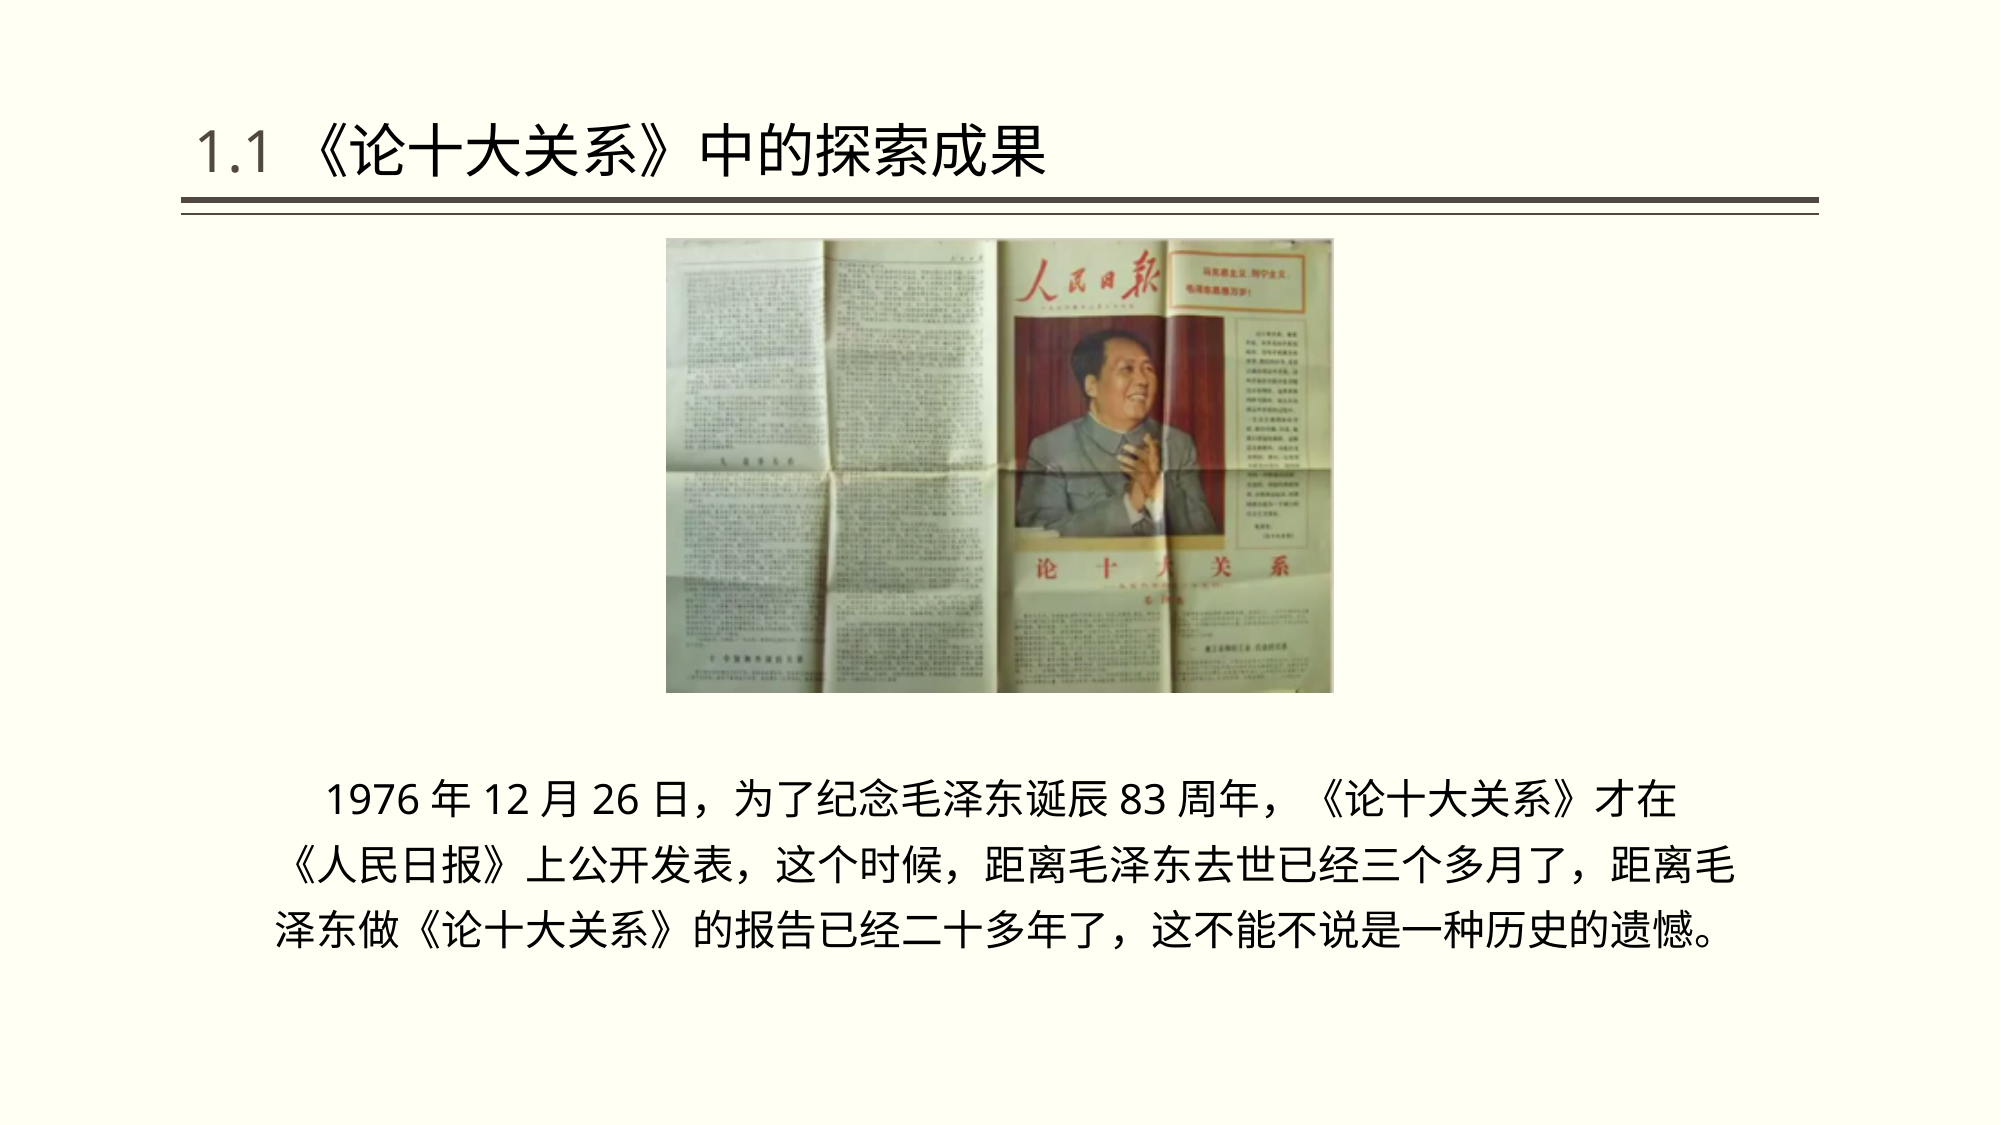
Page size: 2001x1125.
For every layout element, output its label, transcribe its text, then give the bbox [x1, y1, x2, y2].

title 1.1《论十大关系》中的探索成果 [178, 12, 1816, 193]
picture [666, 238, 1334, 693]
text_box 1976年12月26日，为了纪念毛泽东诞辰83周年，《论十大关系》才在《人民日报》上公开发表，这个时候，距离毛泽东去世已经三个多月了，距离毛泽东做《论十大关系》的报告已经二十多年了，这不能不说是一种历史的遗憾。 [260, 738, 1763, 962]
